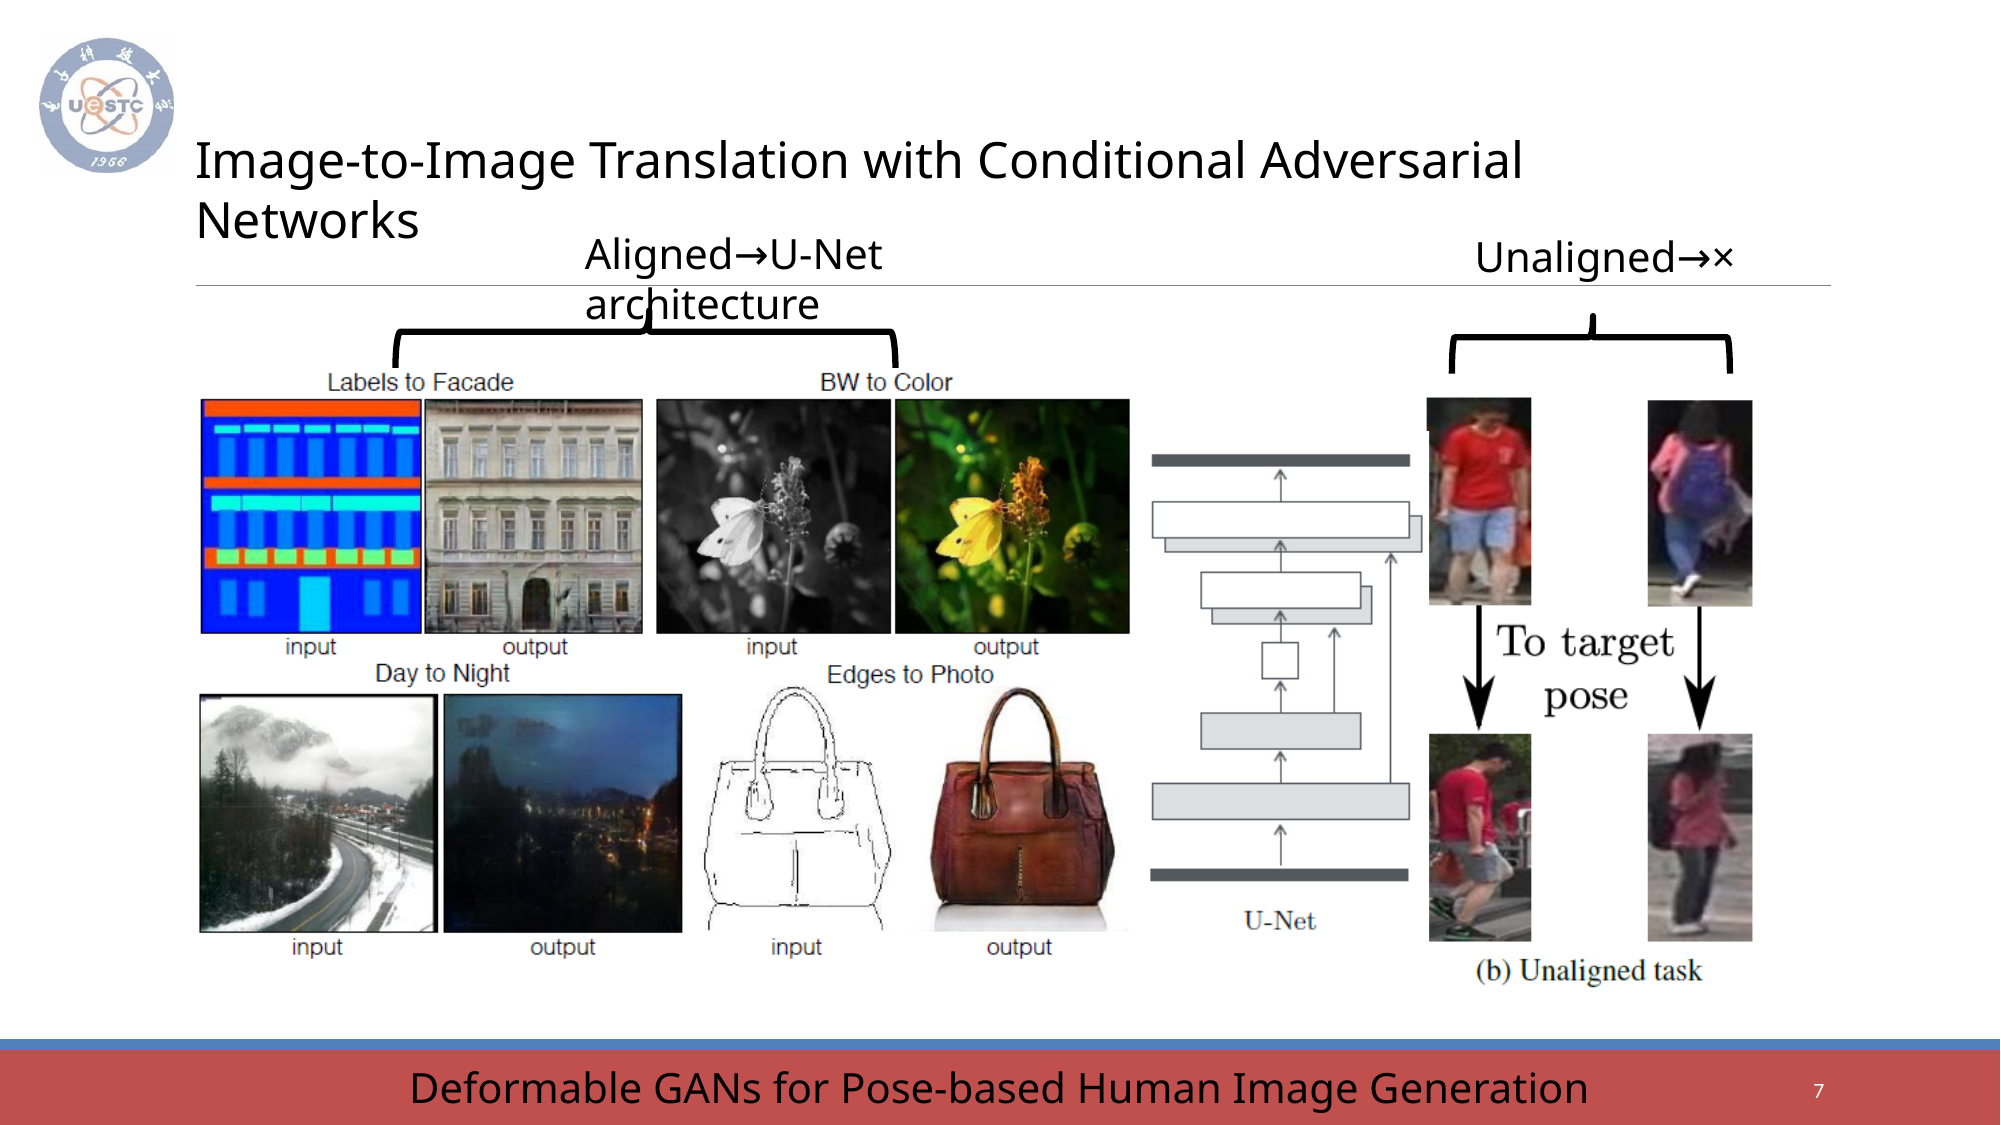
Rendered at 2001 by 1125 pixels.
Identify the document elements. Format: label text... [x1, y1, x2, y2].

slide_number 7 [1624, 1059, 1840, 1120]
text_box Unaligned→× [1459, 223, 1804, 289]
picture [193, 334, 1771, 995]
picture [38, 36, 175, 174]
text_box [1450, 300, 1731, 374]
text_box Deformable GANs for Pose-based Human Image Generation [394, 1053, 1605, 1119]
text_box Aligned→U-Net architecture [570, 220, 1110, 331]
text_box [399, 295, 892, 331]
text_box Image-to-Image Translation with Conditional Adversarial Networks [180, 121, 1714, 257]
